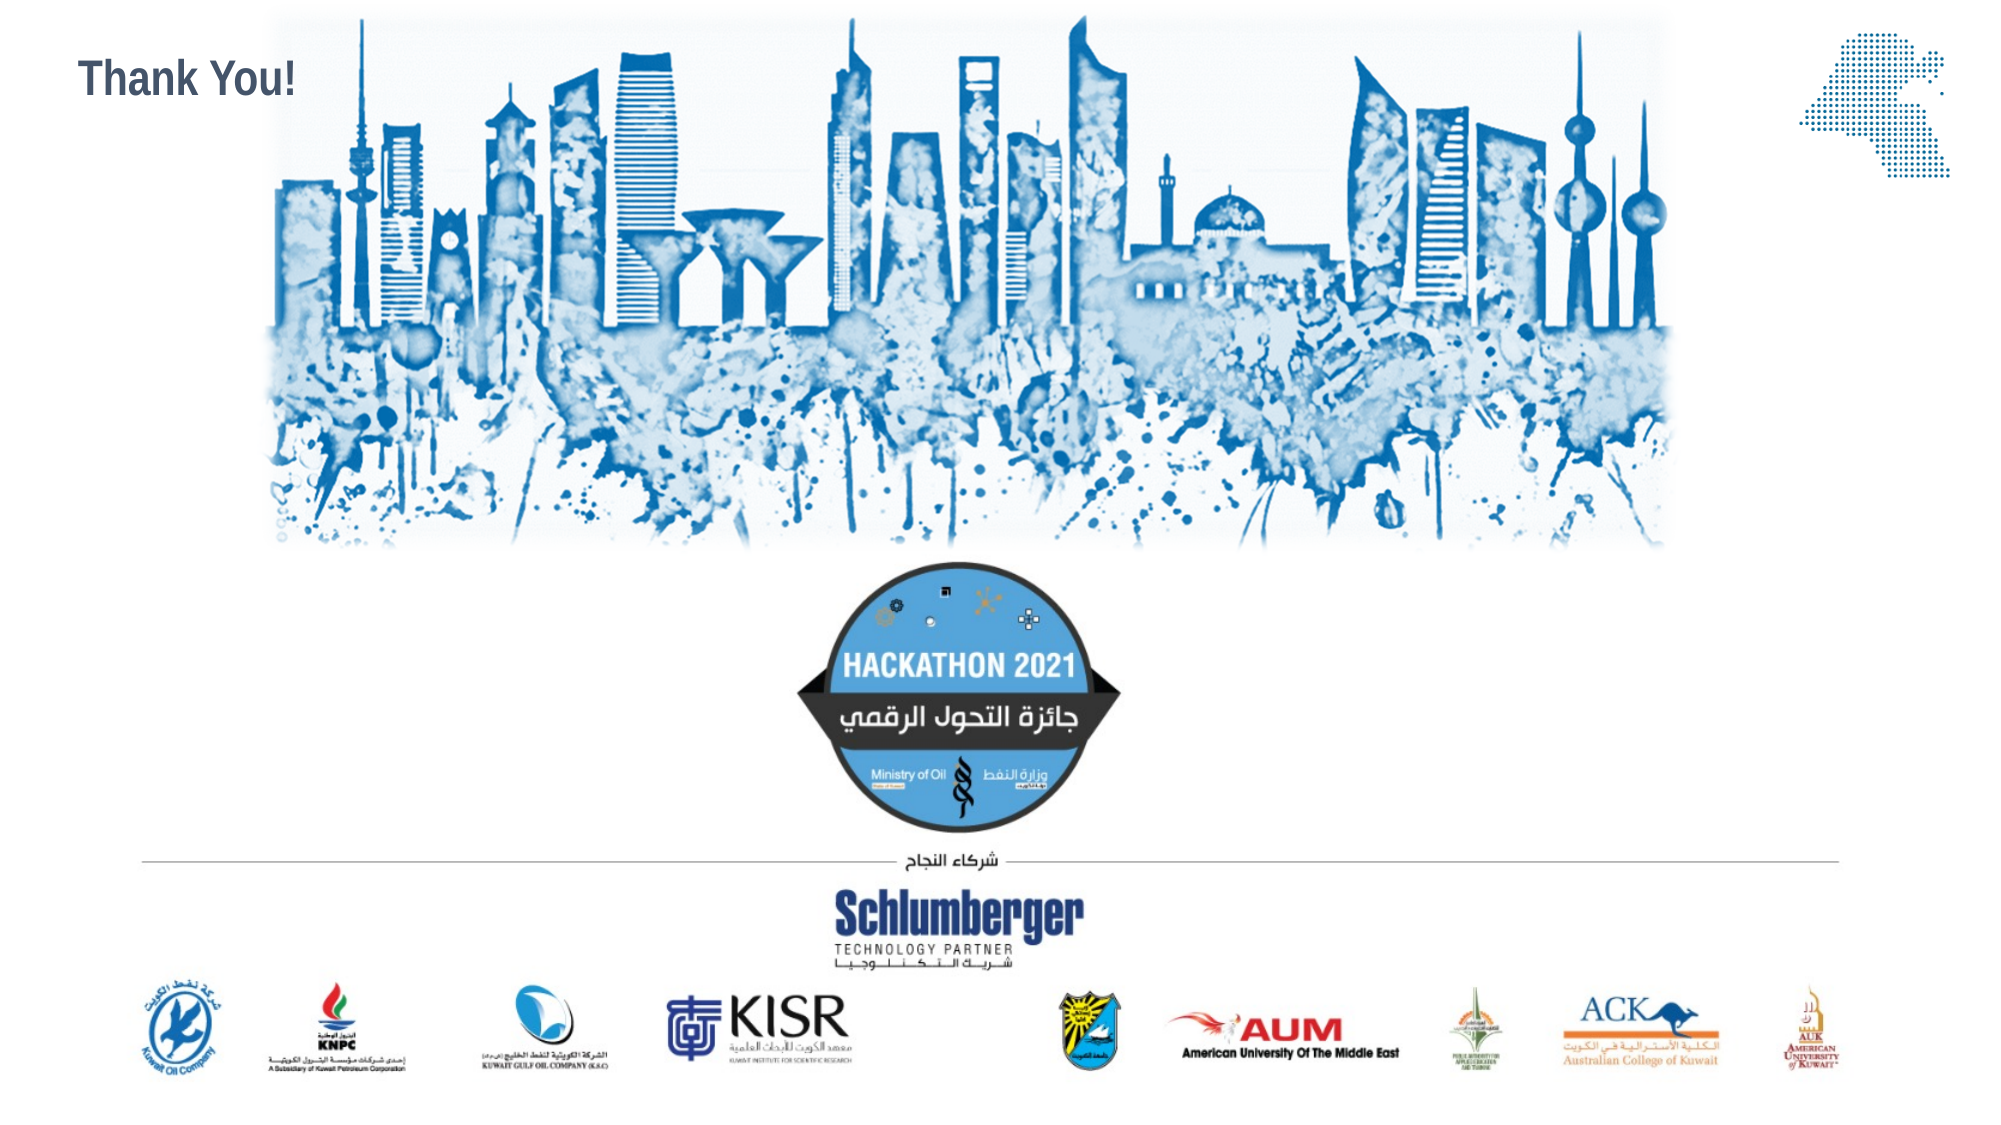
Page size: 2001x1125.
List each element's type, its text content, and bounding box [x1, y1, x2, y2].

title Thank You! [63, 44, 257, 248]
picture [1790, 22, 1957, 188]
picture [32, 0, 1949, 1125]
